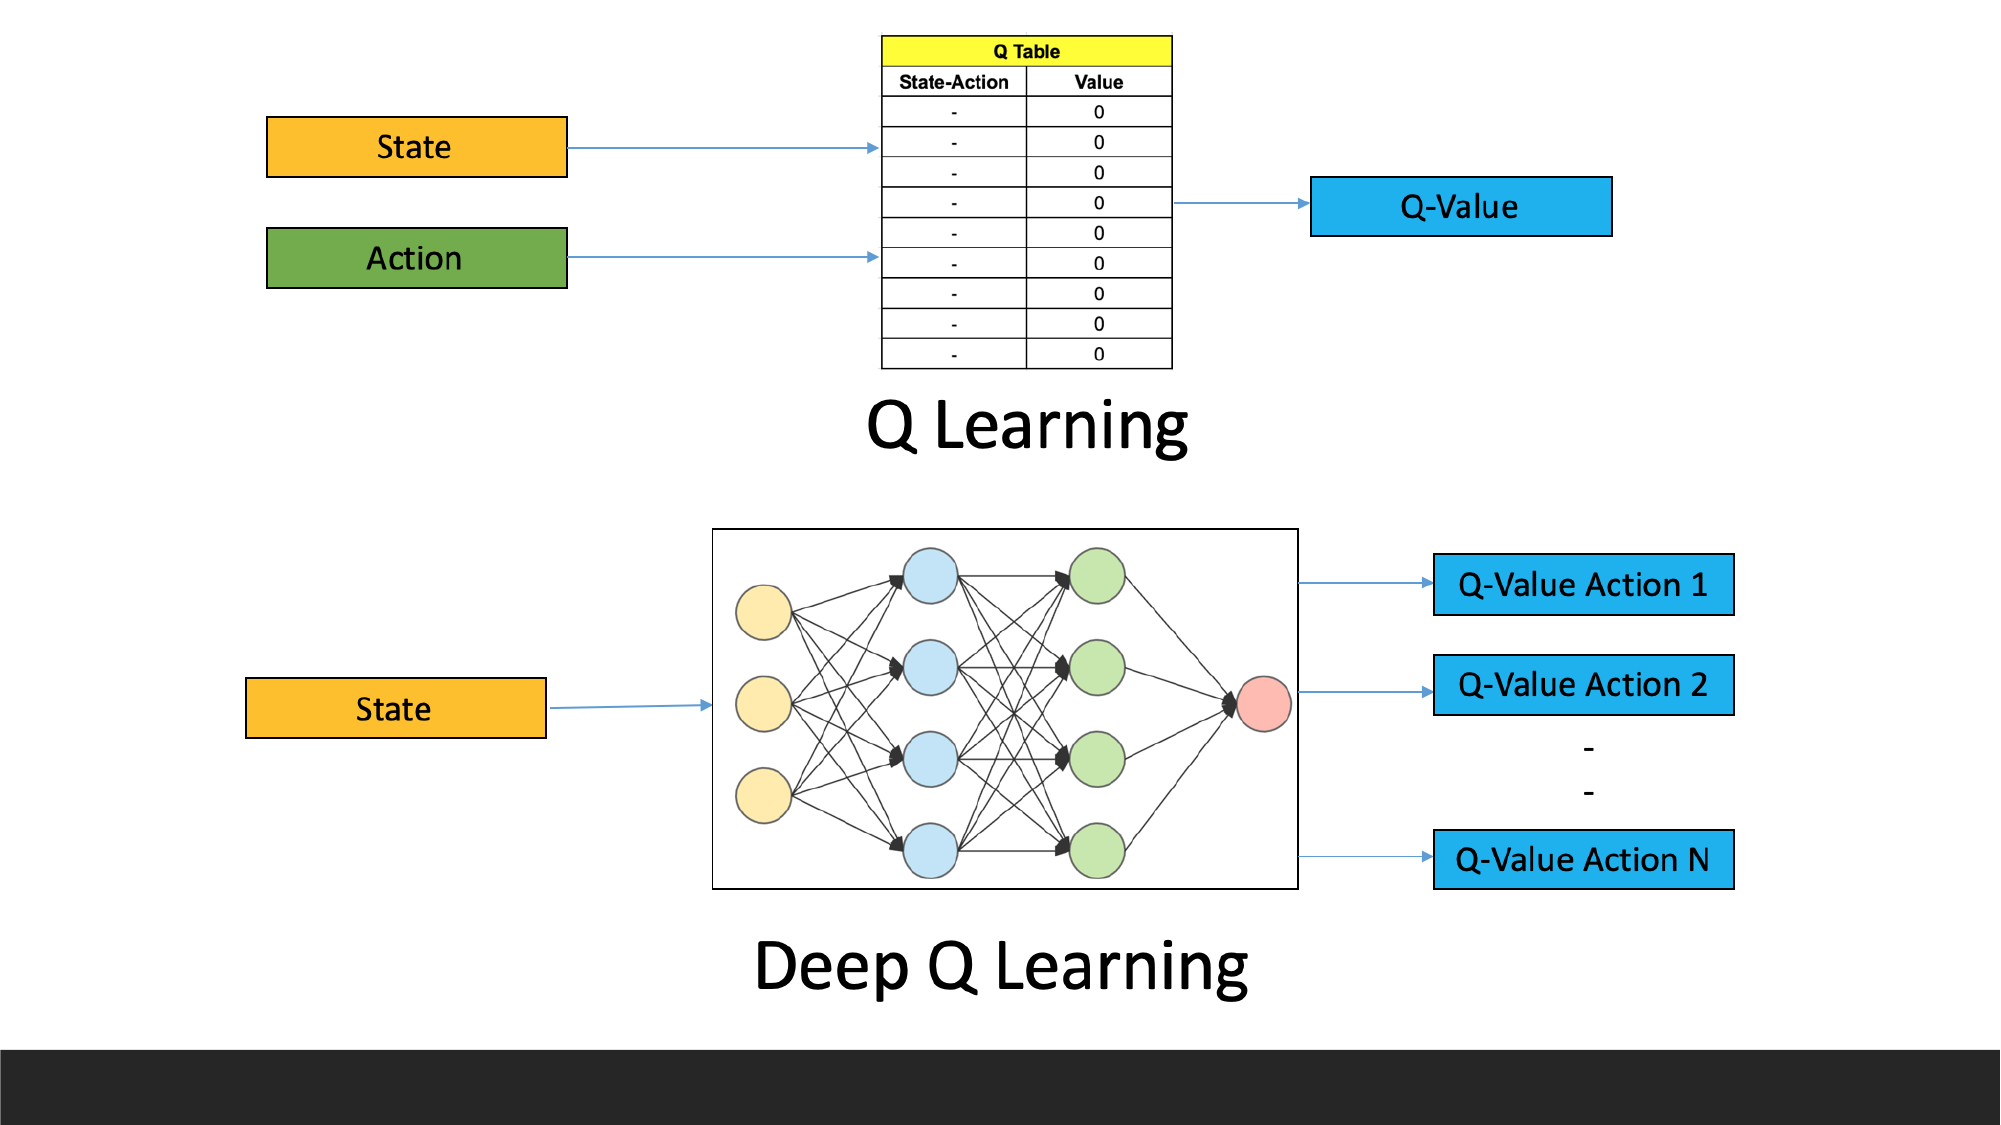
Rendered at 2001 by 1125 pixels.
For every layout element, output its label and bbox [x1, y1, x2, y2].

picture [226, 0, 1774, 1015]
